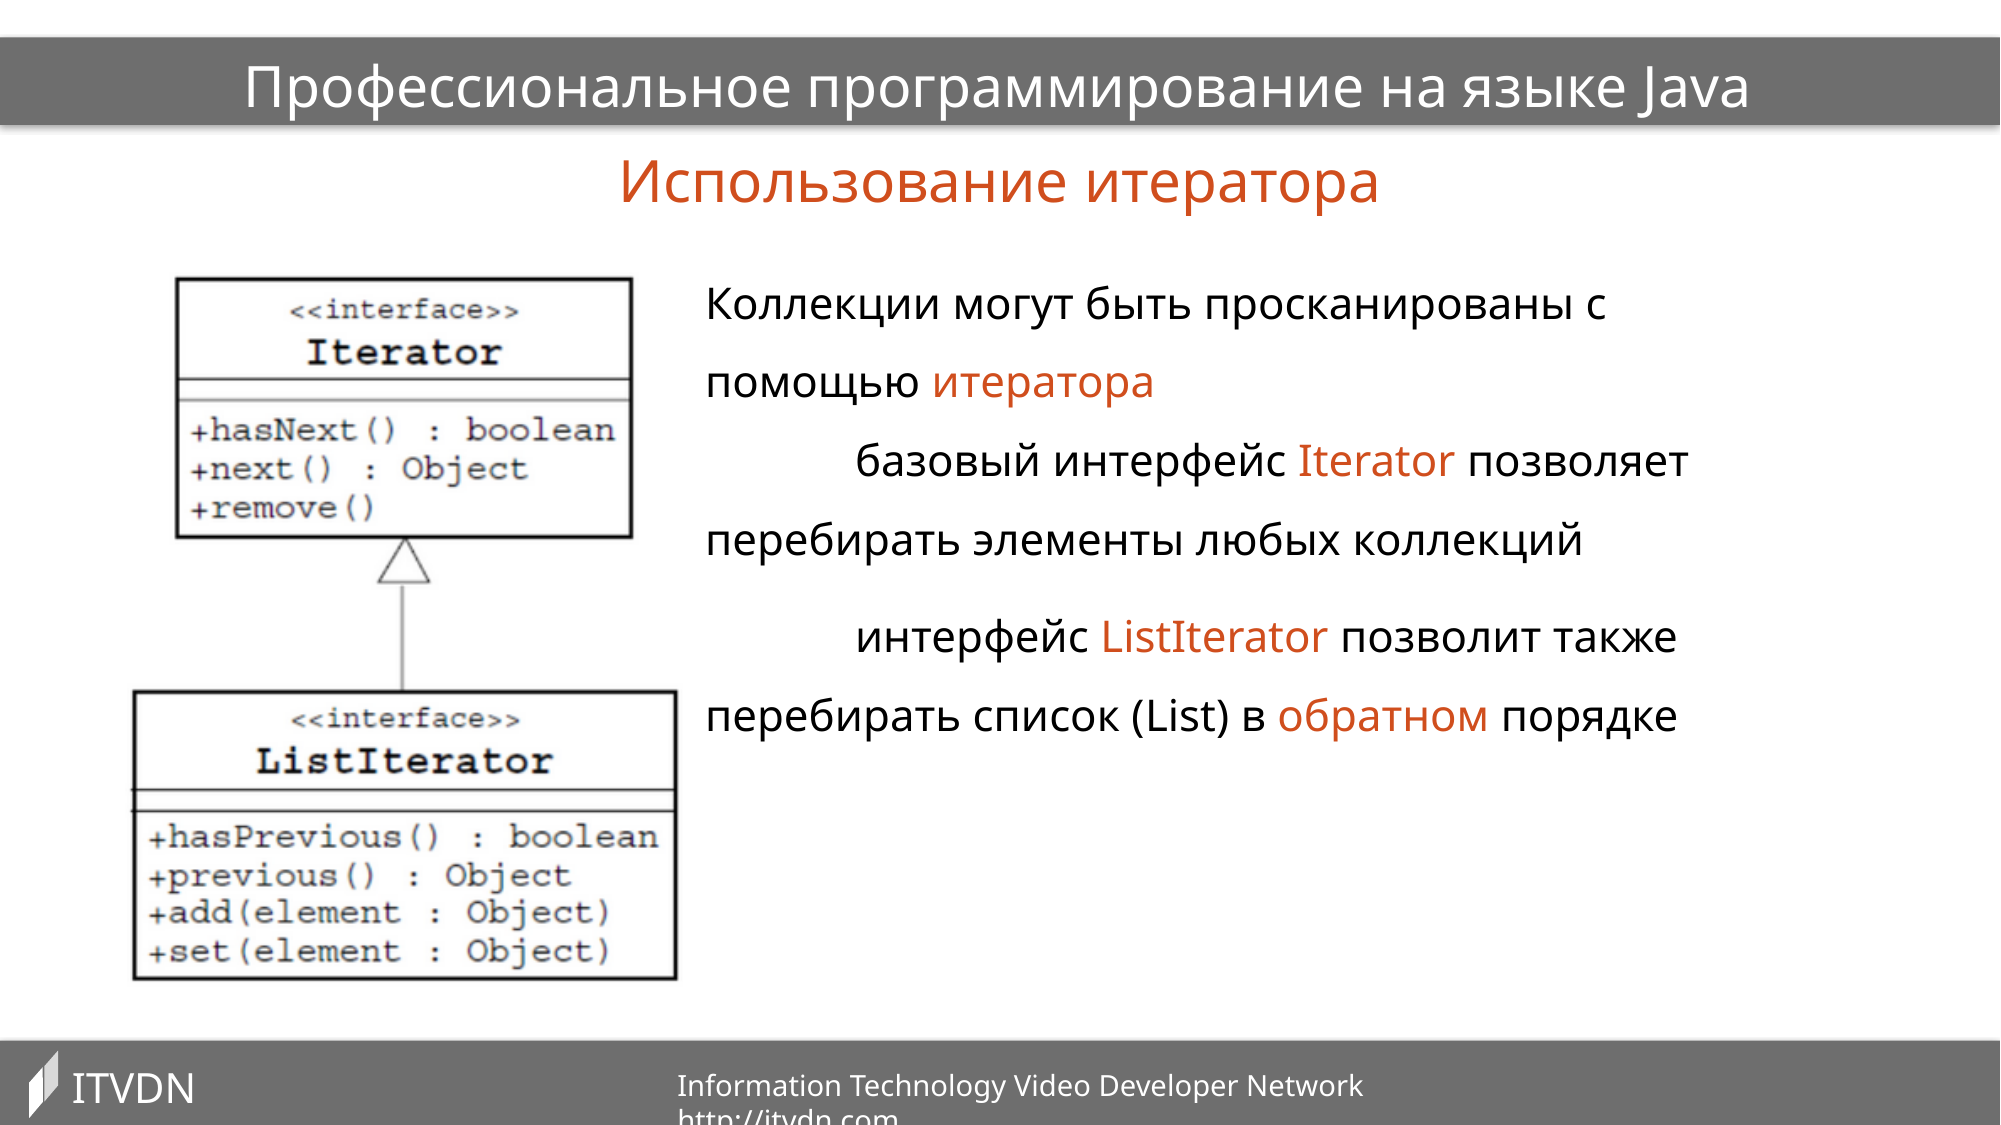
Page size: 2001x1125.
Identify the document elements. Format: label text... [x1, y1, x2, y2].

text_box Использование итератора [324, 138, 1675, 225]
text_box ITVDN [62, 1054, 212, 1120]
text_box Коллекции могут быть просканированы с помощью итератора базовый интерфейс Iterator позволяет перебирать элементы любых коллекций интерфейс ListIterator позволит также перебирать список (List) в обратном порядке [690, 241, 1846, 748]
text_box Information Technology Video Developer Network http://itvdn.com [662, 1059, 1963, 1125]
text_box Профессиональное программирование на языке Java [207, 37, 1788, 132]
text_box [28, 1050, 59, 1119]
text_box [0, 34, 2000, 128]
text_box [0, 1037, 2000, 1125]
picture [120, 256, 696, 988]
